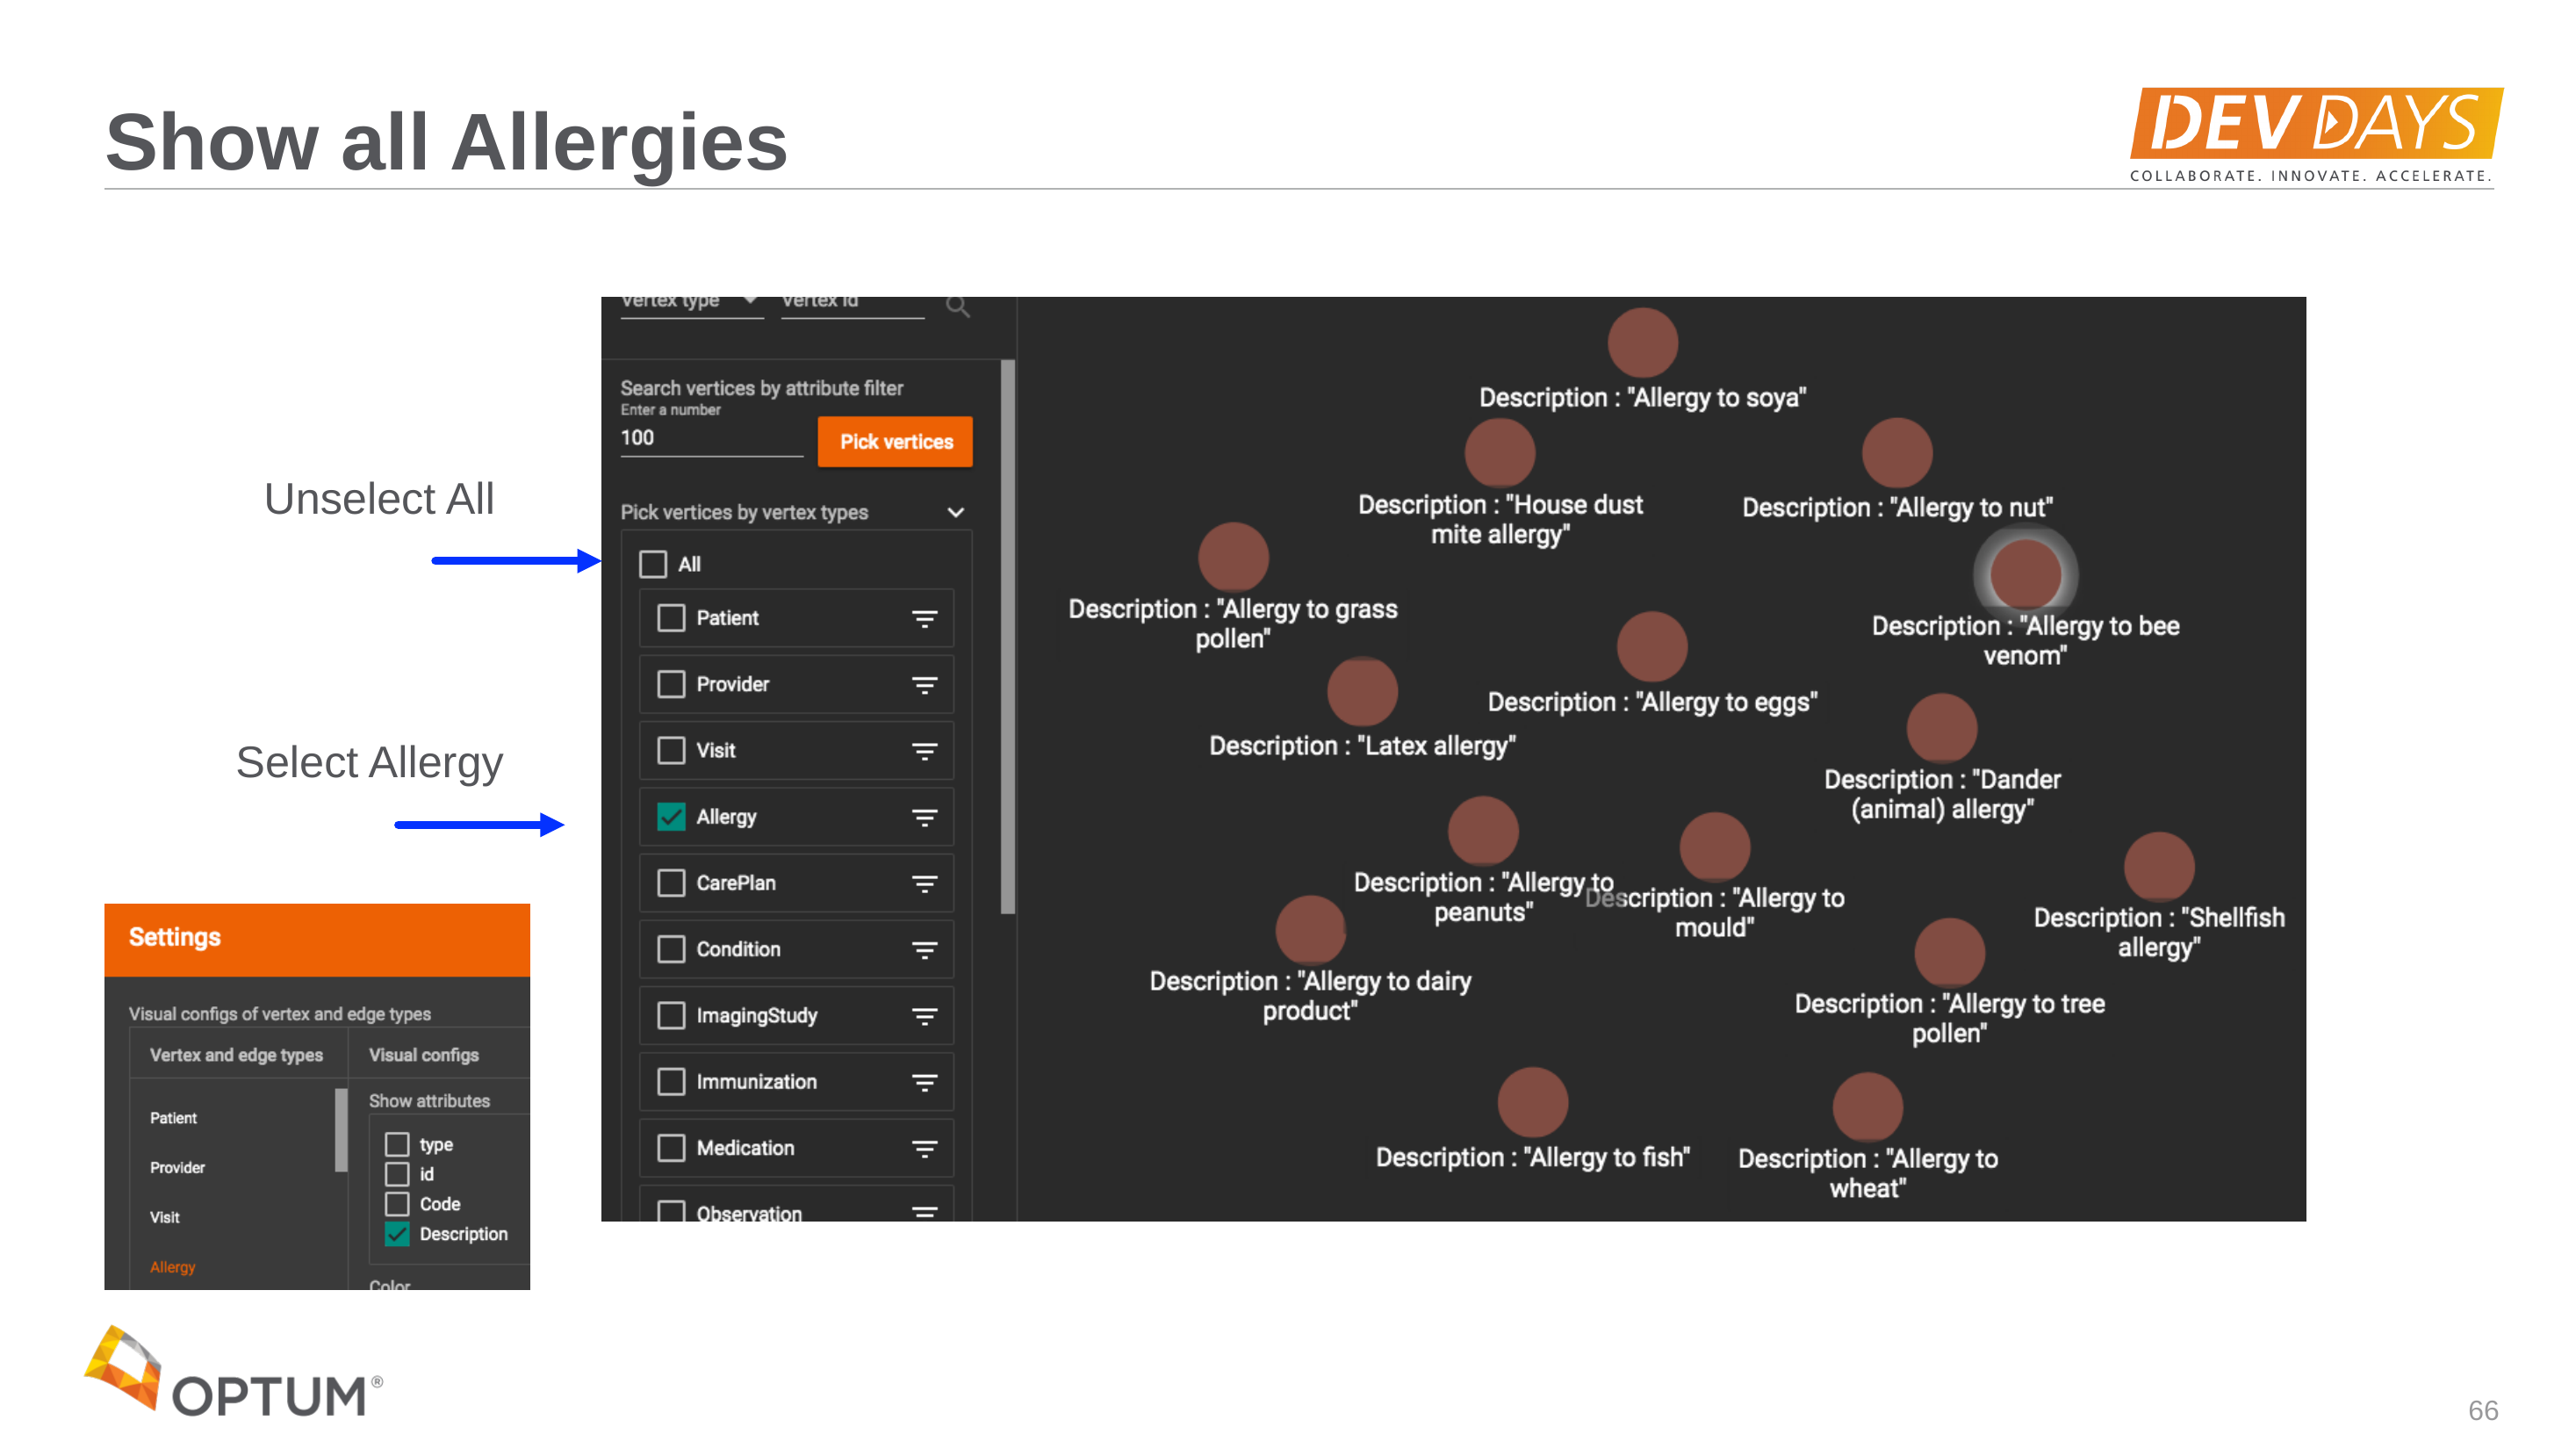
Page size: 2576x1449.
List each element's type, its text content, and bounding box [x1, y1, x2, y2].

picture [601, 297, 2306, 1222]
text_box Select Allergy [222, 726, 518, 793]
text_box Unselect All [250, 463, 509, 530]
title Show all Allergies [104, 76, 2495, 188]
picture [83, 1323, 385, 1417]
slide_number 66 [2370, 1370, 2500, 1448]
picture [104, 904, 530, 1290]
